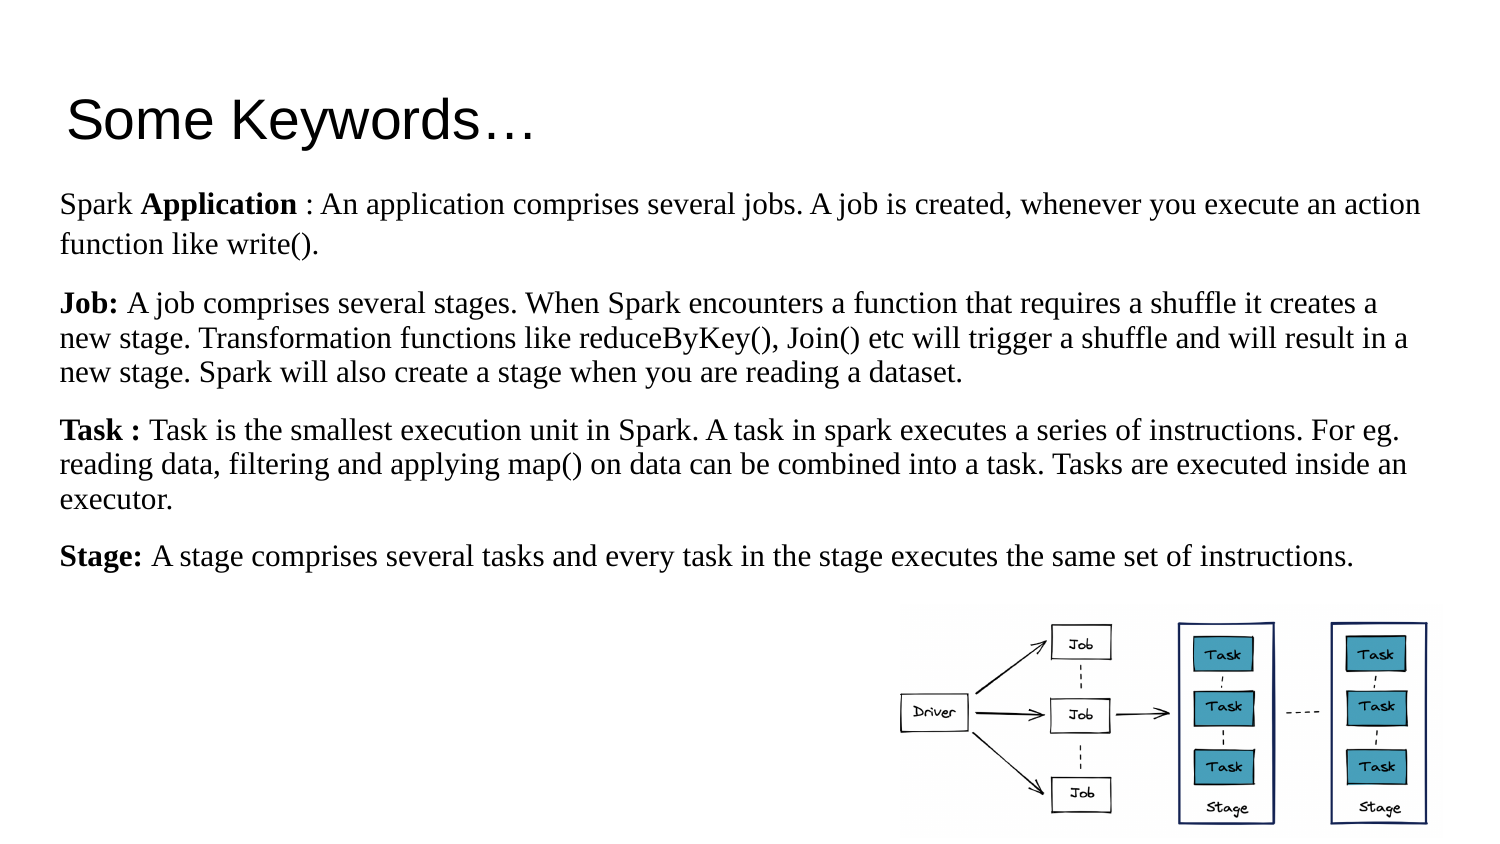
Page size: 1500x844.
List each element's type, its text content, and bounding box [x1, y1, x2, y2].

picture [900, 604, 1443, 838]
list Spark Application : An application comprises several jobs. A job is created, whenever you execute an action function like write(). Job: A job comprises several stages. When Spark encounters a function that requires a shuffle it creates a new stage. Transformation functions like reduceByKey(), Join() etc will trigger a shuffle and will result in a new stage. Spark will also create a stage when you are reading a dataset. Task : Task is the smallest execution unit in Spark. A task in spark executes a series of instructions. For eg. reading data, filtering and applying map() on data can be combined into a task. Tasks are executed inside an executor. Stage: A stage comprises several tasks and every task in the stage executes the same set of instructions. [44, 166, 1443, 728]
title Some Keywords… [51, 72, 1449, 167]
